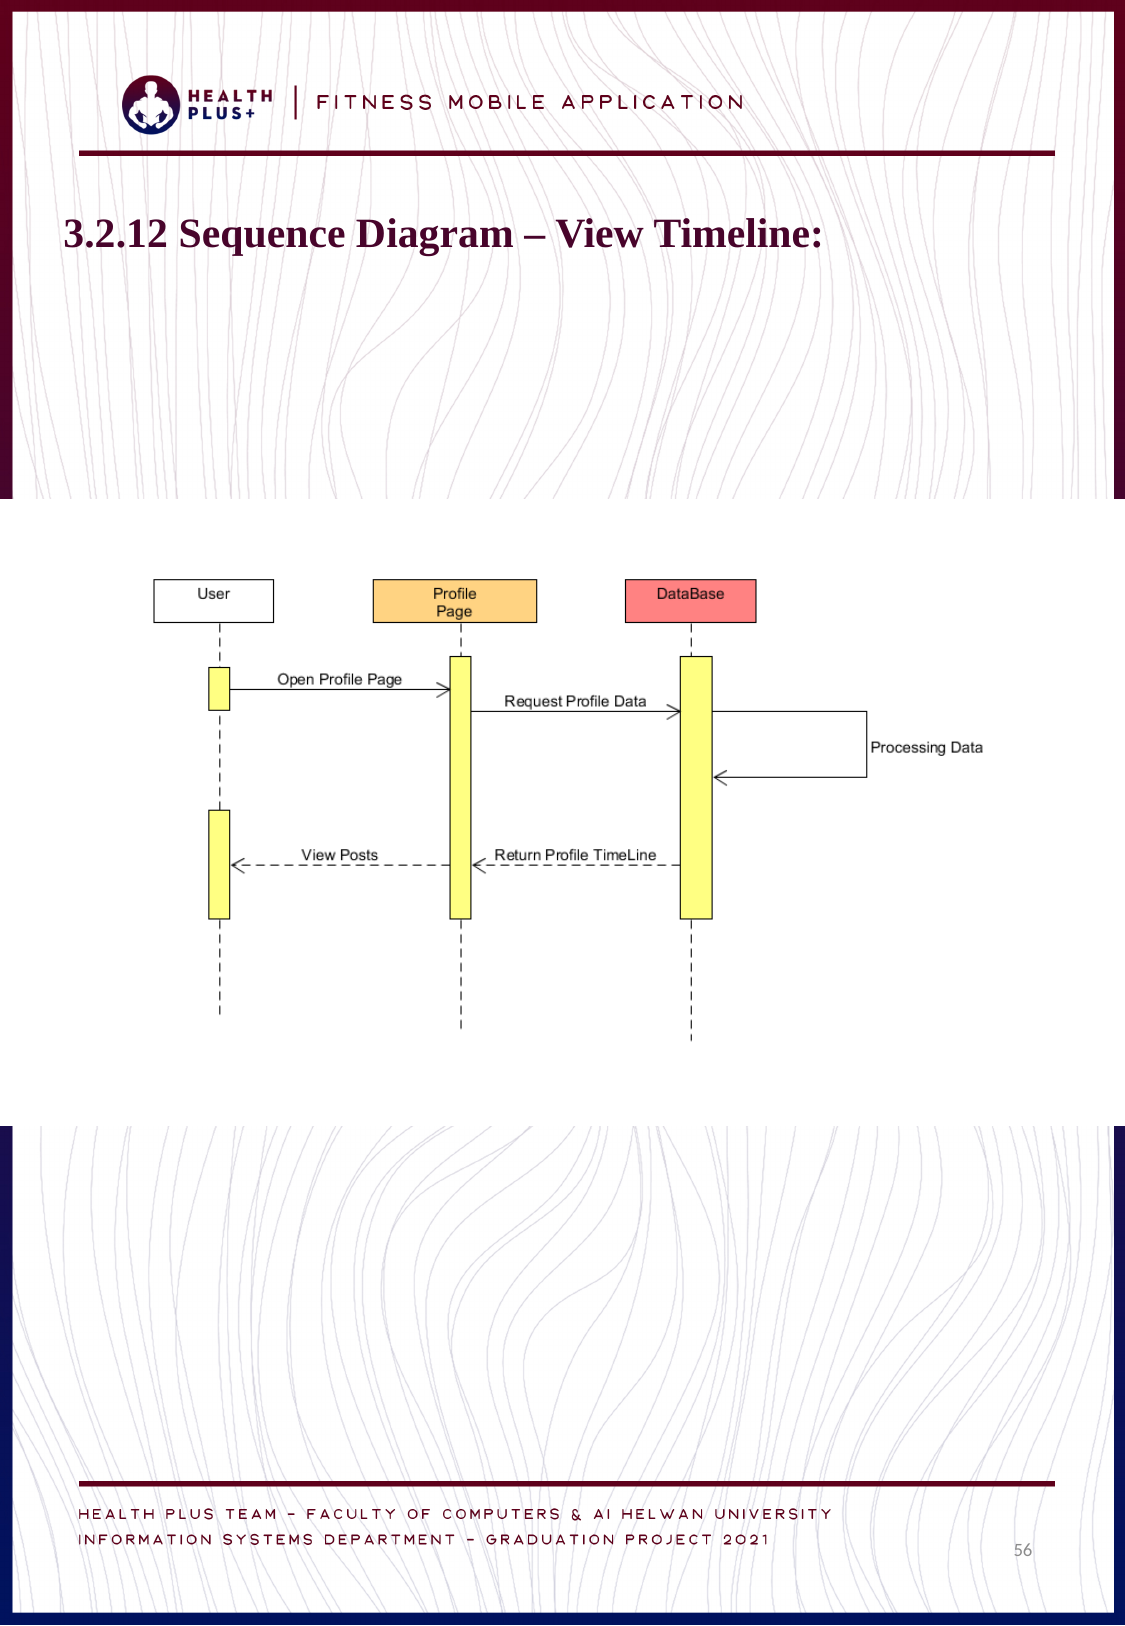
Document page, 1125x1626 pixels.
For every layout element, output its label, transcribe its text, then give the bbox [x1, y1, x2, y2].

text_box 3.2.12 Sequence Diagram – View Timeline: [48, 198, 840, 264]
picture [0, 0, 1125, 1625]
slide_number 56 [794, 1506, 1048, 1593]
